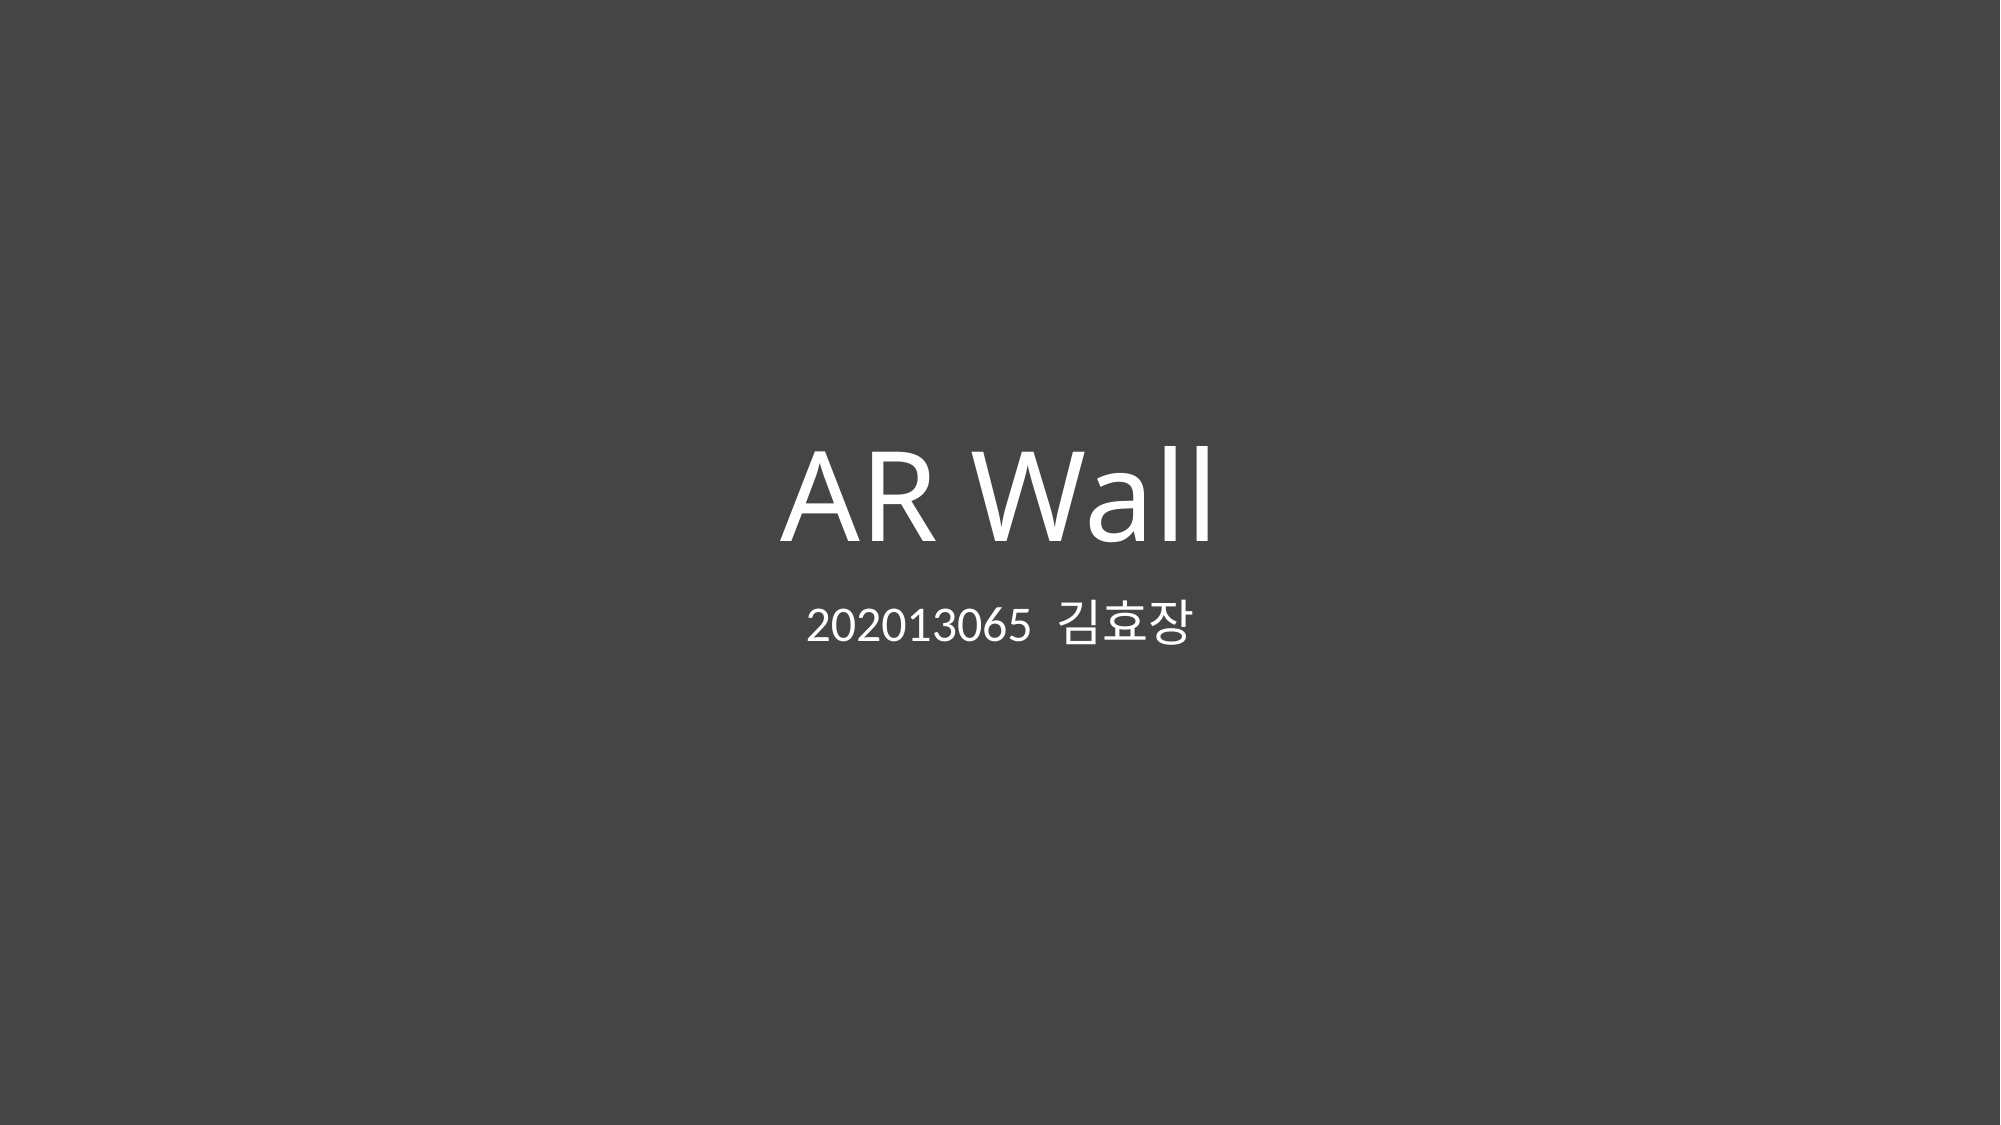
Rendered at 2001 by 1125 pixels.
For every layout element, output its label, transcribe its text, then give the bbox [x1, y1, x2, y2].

title AR Wall [249, 184, 1750, 576]
subtitle 202013065 김효장 [249, 590, 1750, 863]
